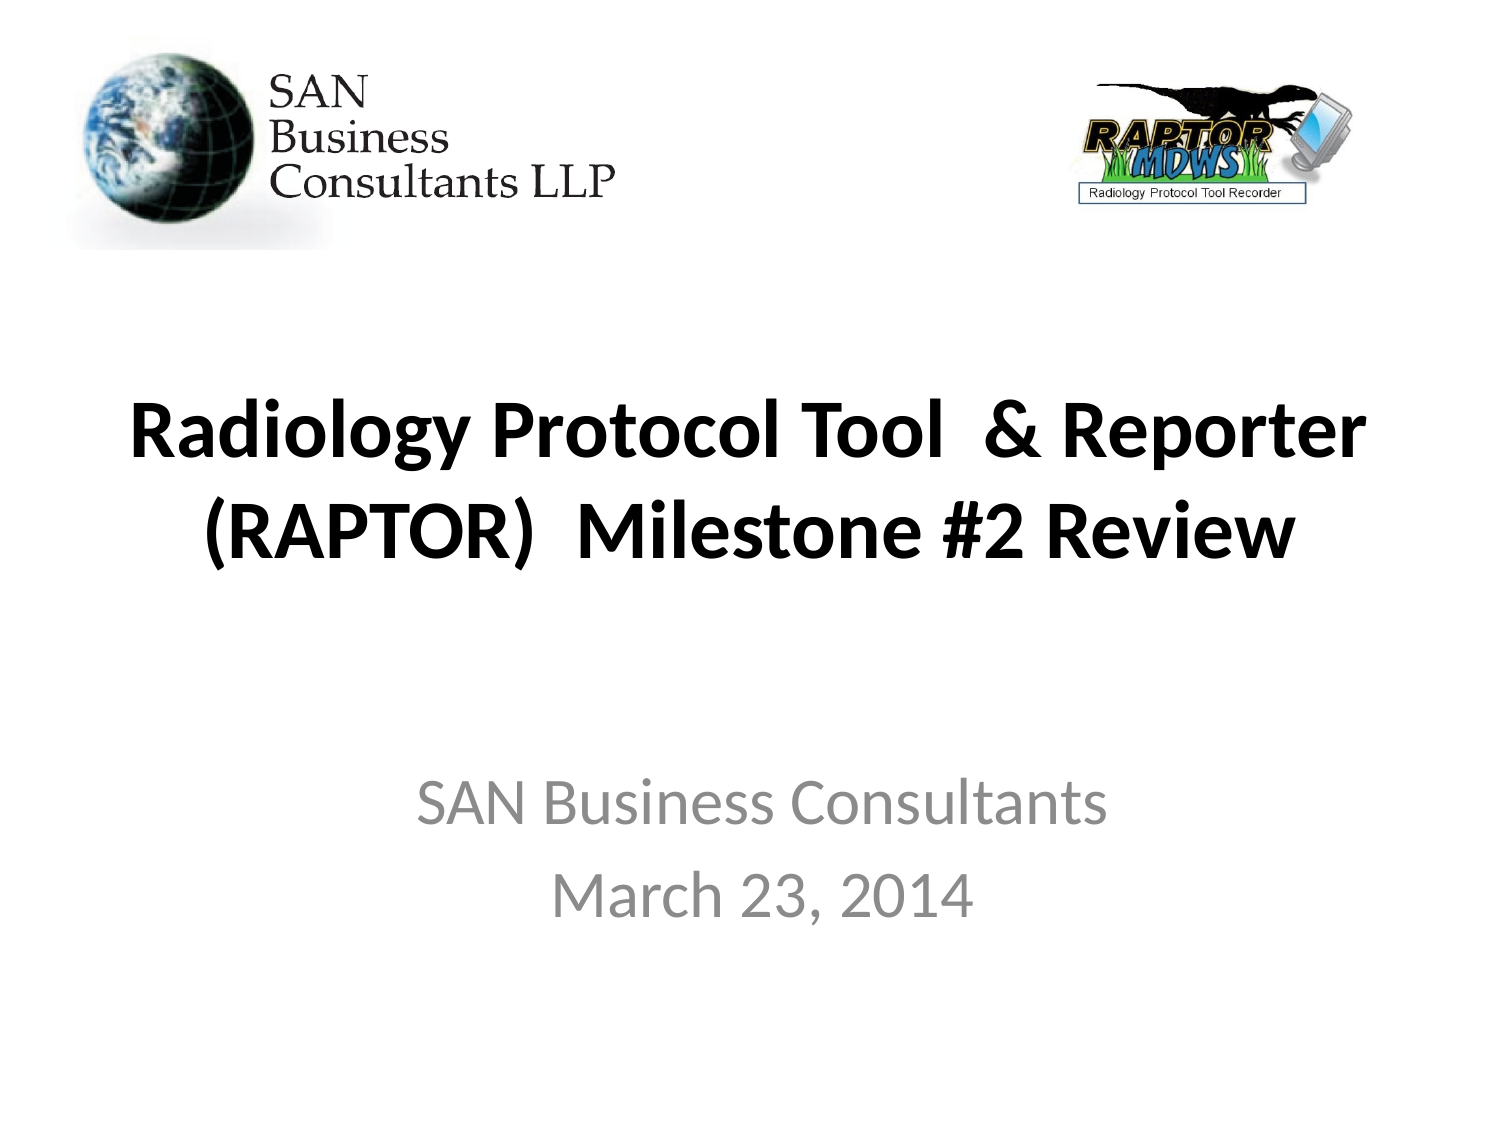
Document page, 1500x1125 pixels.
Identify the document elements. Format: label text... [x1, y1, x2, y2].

title Radiology Protocol Tool & Reporter (RAPTOR) Milestone #2 Review [112, 349, 1388, 700]
subtitle SAN Business Consultants March 23, 2014 [237, 750, 1288, 1038]
picture [50, 37, 652, 250]
picture [1025, 62, 1375, 225]
